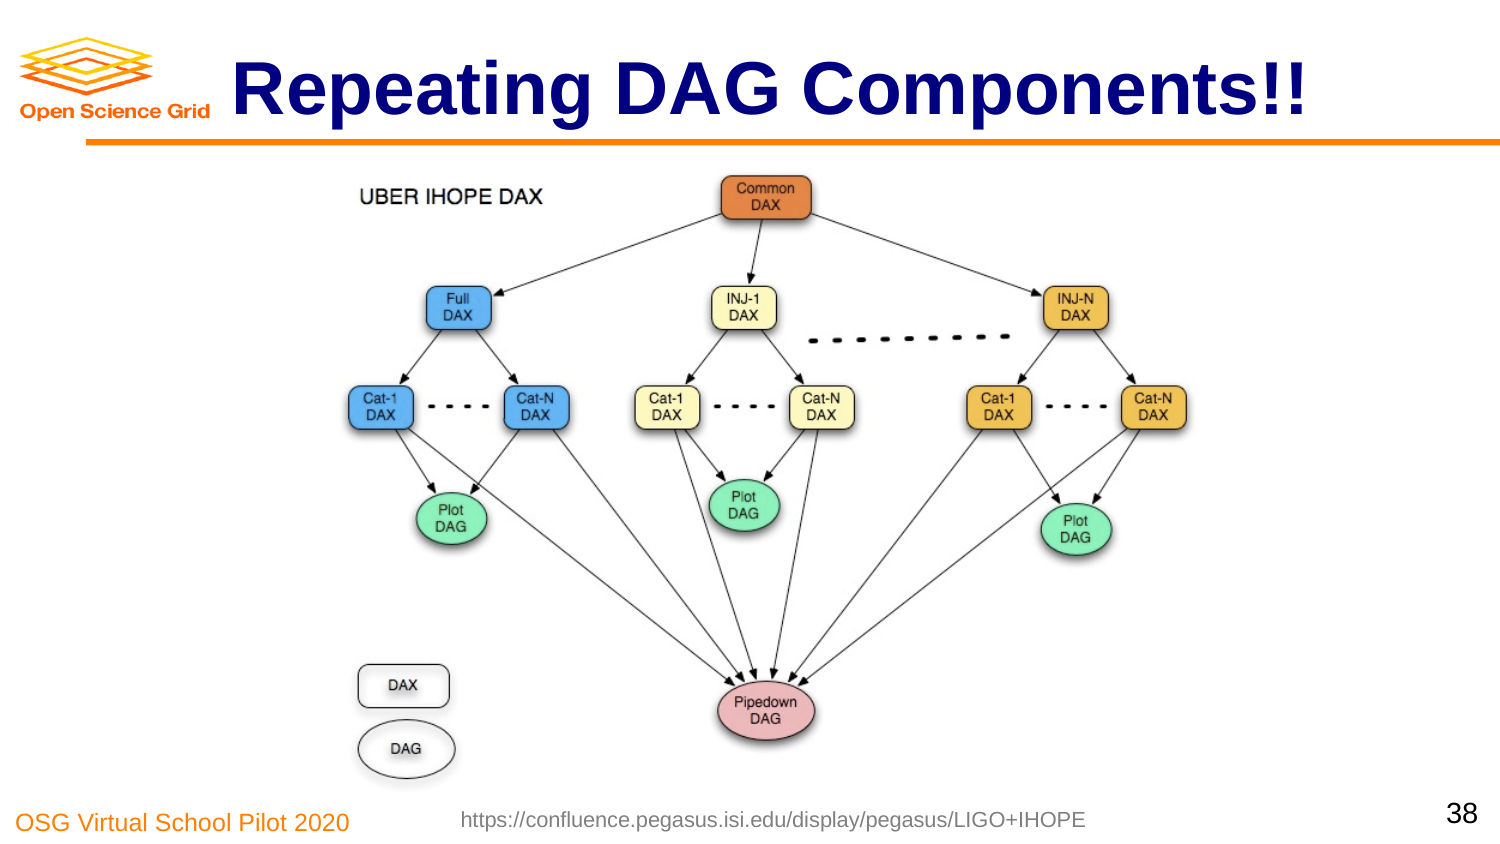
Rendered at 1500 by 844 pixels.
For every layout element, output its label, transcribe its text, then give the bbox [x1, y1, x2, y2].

picture [0, 20, 201, 134]
text_box https://confluence.pegasus.isi.edu/display/pegasus/LIGO+IHOPE [445, 798, 1234, 840]
title Repeating DAG Components!! [201, 14, 1342, 155]
picture [334, 167, 1200, 796]
slide_number 38 [1431, 787, 1500, 844]
